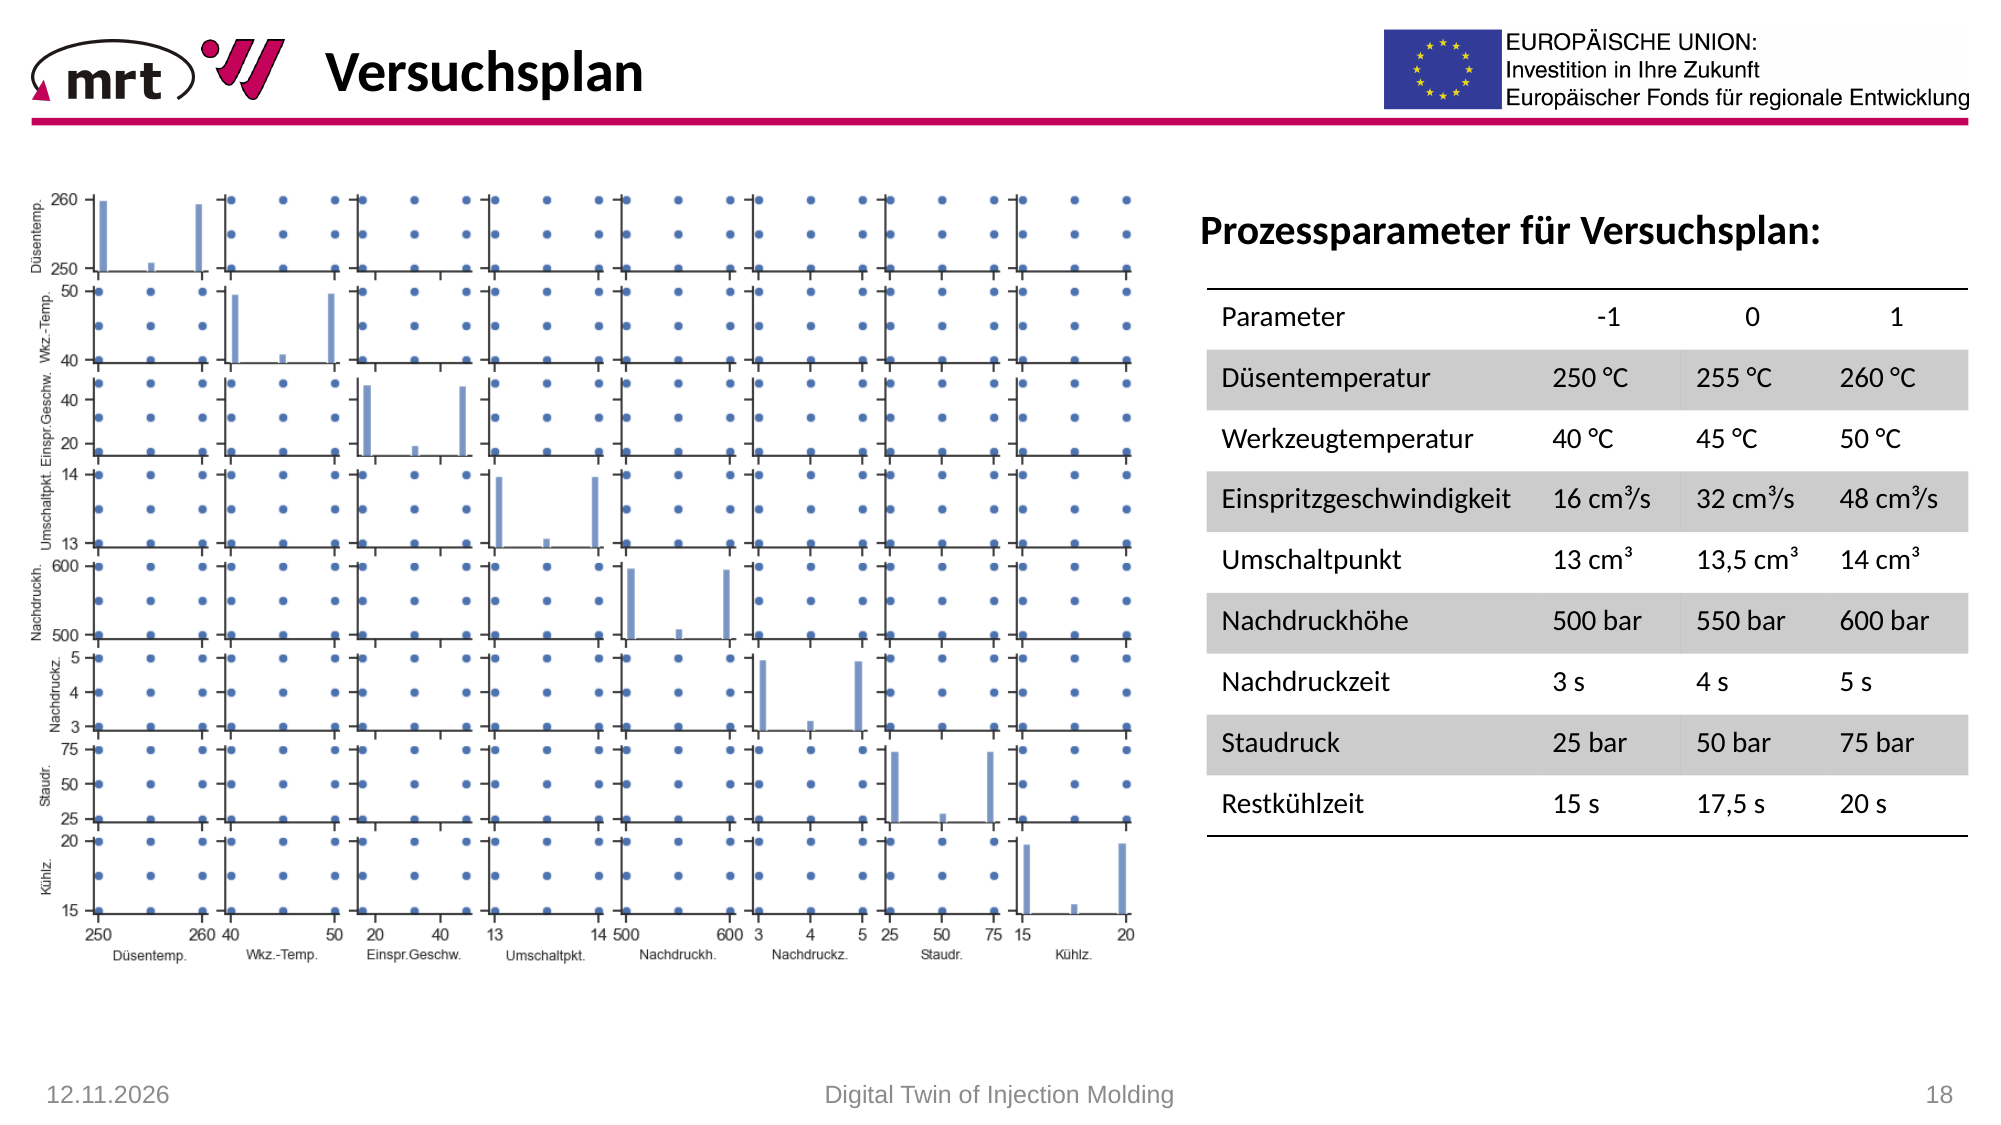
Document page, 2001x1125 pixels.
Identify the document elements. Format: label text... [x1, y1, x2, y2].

table_cell Nachdruckhöhe [1207, 593, 1537, 654]
picture [201, 39, 285, 100]
table_cell 15 s [1537, 775, 1681, 835]
footer Digital Twin of Injection Molding [362, 1064, 1638, 1124]
table_cell 3 s [1537, 654, 1681, 715]
table_cell Düsentemperatur [1207, 350, 1537, 410]
table_cell Staudruck [1207, 715, 1537, 775]
table_cell 500 bar [1537, 593, 1681, 654]
table_cell 255 °C [1681, 350, 1825, 410]
picture [31, 192, 1135, 977]
table_header Parameter [1207, 290, 1537, 350]
table_cell 13,5 cm³ [1681, 532, 1825, 593]
slide_number 18 [1649, 1064, 1969, 1124]
table_cell 75 bar [1825, 715, 1968, 775]
table_cell 48 cm³/s [1825, 471, 1968, 532]
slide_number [31, 1064, 351, 1124]
table_cell 13 cm³ [1537, 532, 1681, 593]
picture [31, 39, 195, 101]
table_header -1 [1537, 290, 1681, 350]
table_cell 16 cm³/s [1537, 471, 1681, 532]
table_cell Restkühlzeit [1207, 775, 1537, 835]
table_cell 600 bar [1825, 593, 1968, 654]
table_cell 25 bar [1537, 715, 1681, 775]
table_cell 4 s [1681, 654, 1825, 715]
table_header 1 [1825, 290, 1968, 350]
table_cell 250 °C [1537, 350, 1681, 410]
table_header 0 [1681, 290, 1825, 350]
table_cell Nachdruckzeit [1207, 654, 1537, 715]
text_box Versuchsplan [310, 31, 1969, 114]
table_cell Einspritzgeschwindigkeit [1207, 471, 1537, 532]
text_box Prozessparameter für Versuchsplan: [1182, 190, 2000, 681]
table_cell 45 °C [1681, 410, 1825, 471]
table_cell Umschaltpunkt [1207, 532, 1537, 593]
table_cell 260 °C [1825, 350, 1968, 410]
table_cell 14 cm³ [1825, 532, 1968, 593]
table_cell 5 s [1825, 654, 1968, 715]
table_cell 32 cm³/s [1681, 471, 1825, 532]
table_cell 50 °C [1825, 410, 1968, 471]
table_cell 40 °C [1537, 410, 1681, 471]
table_cell 20 s [1825, 775, 1968, 835]
table_cell 550 bar [1681, 593, 1825, 654]
table_cell 17,5 s [1681, 775, 1825, 835]
table_cell 50 bar [1681, 715, 1825, 775]
table_cell Werkzeugtemperatur [1207, 410, 1537, 471]
